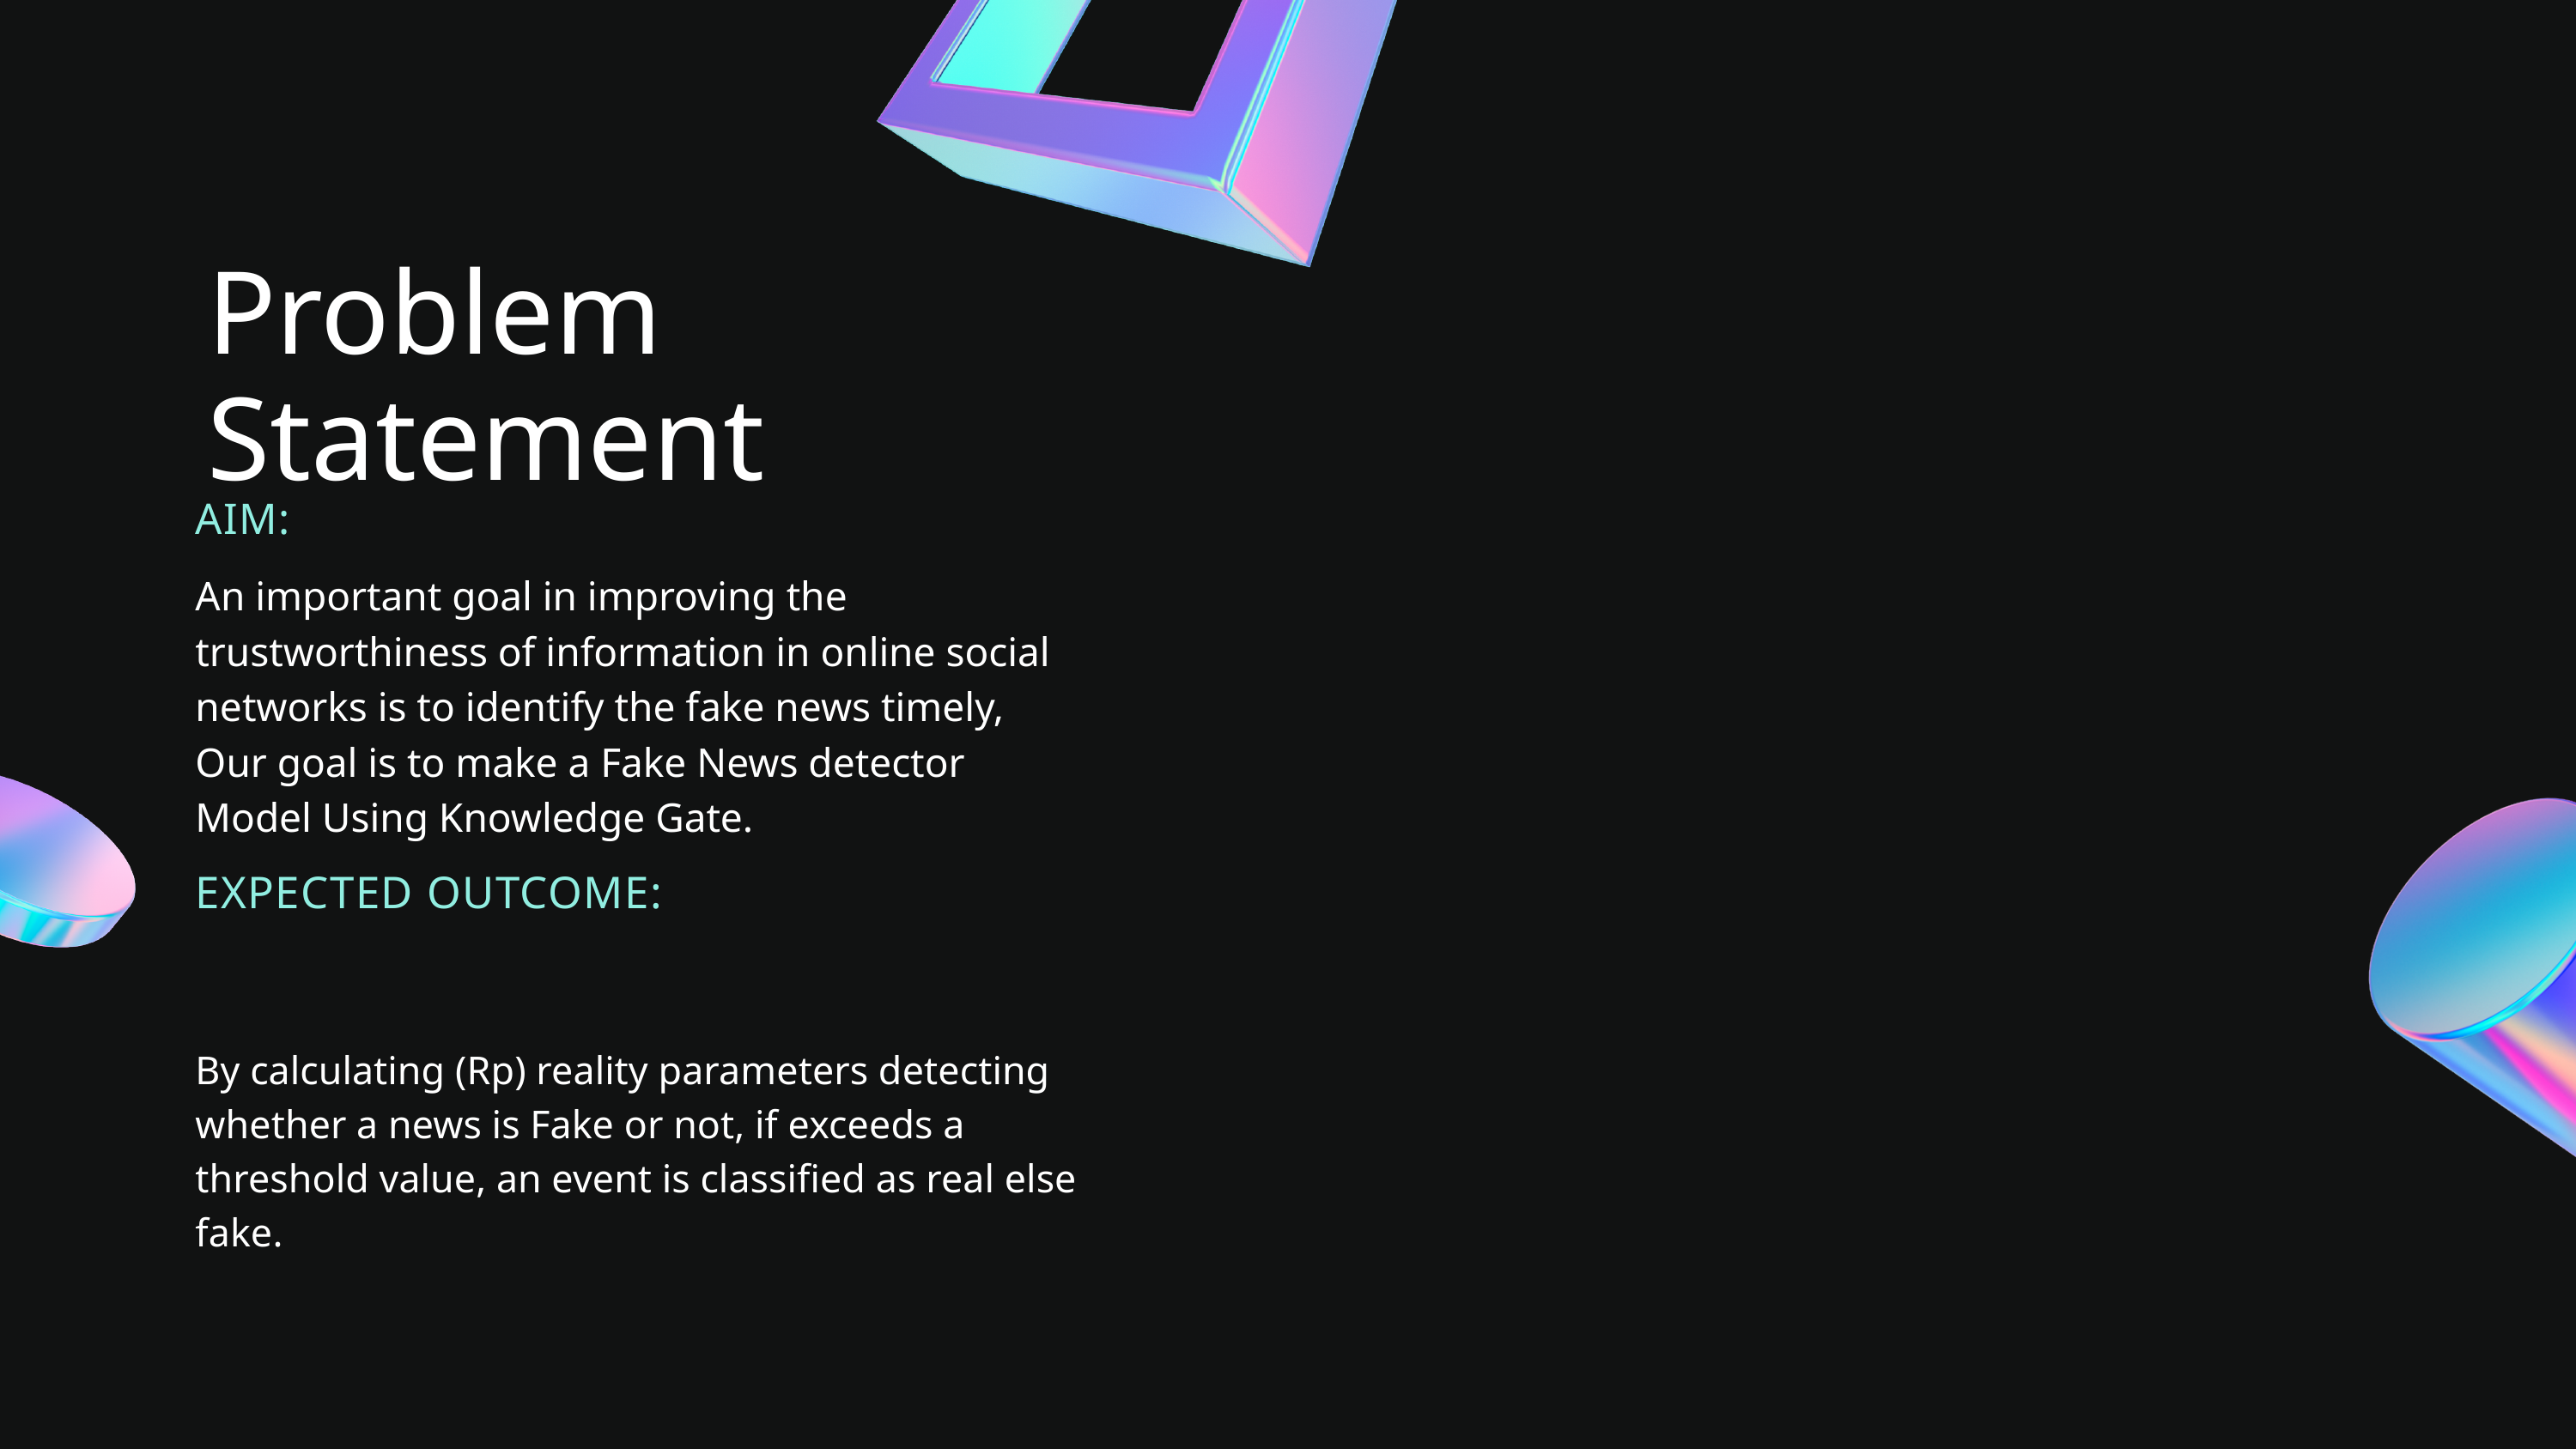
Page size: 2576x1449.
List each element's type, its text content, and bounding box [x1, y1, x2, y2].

picture [875, 0, 1453, 268]
picture [0, 768, 136, 949]
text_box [195, 493, 1069, 865]
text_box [195, 865, 1101, 1304]
text_box Problem Statement [207, 251, 1242, 504]
picture [2368, 797, 2576, 1222]
